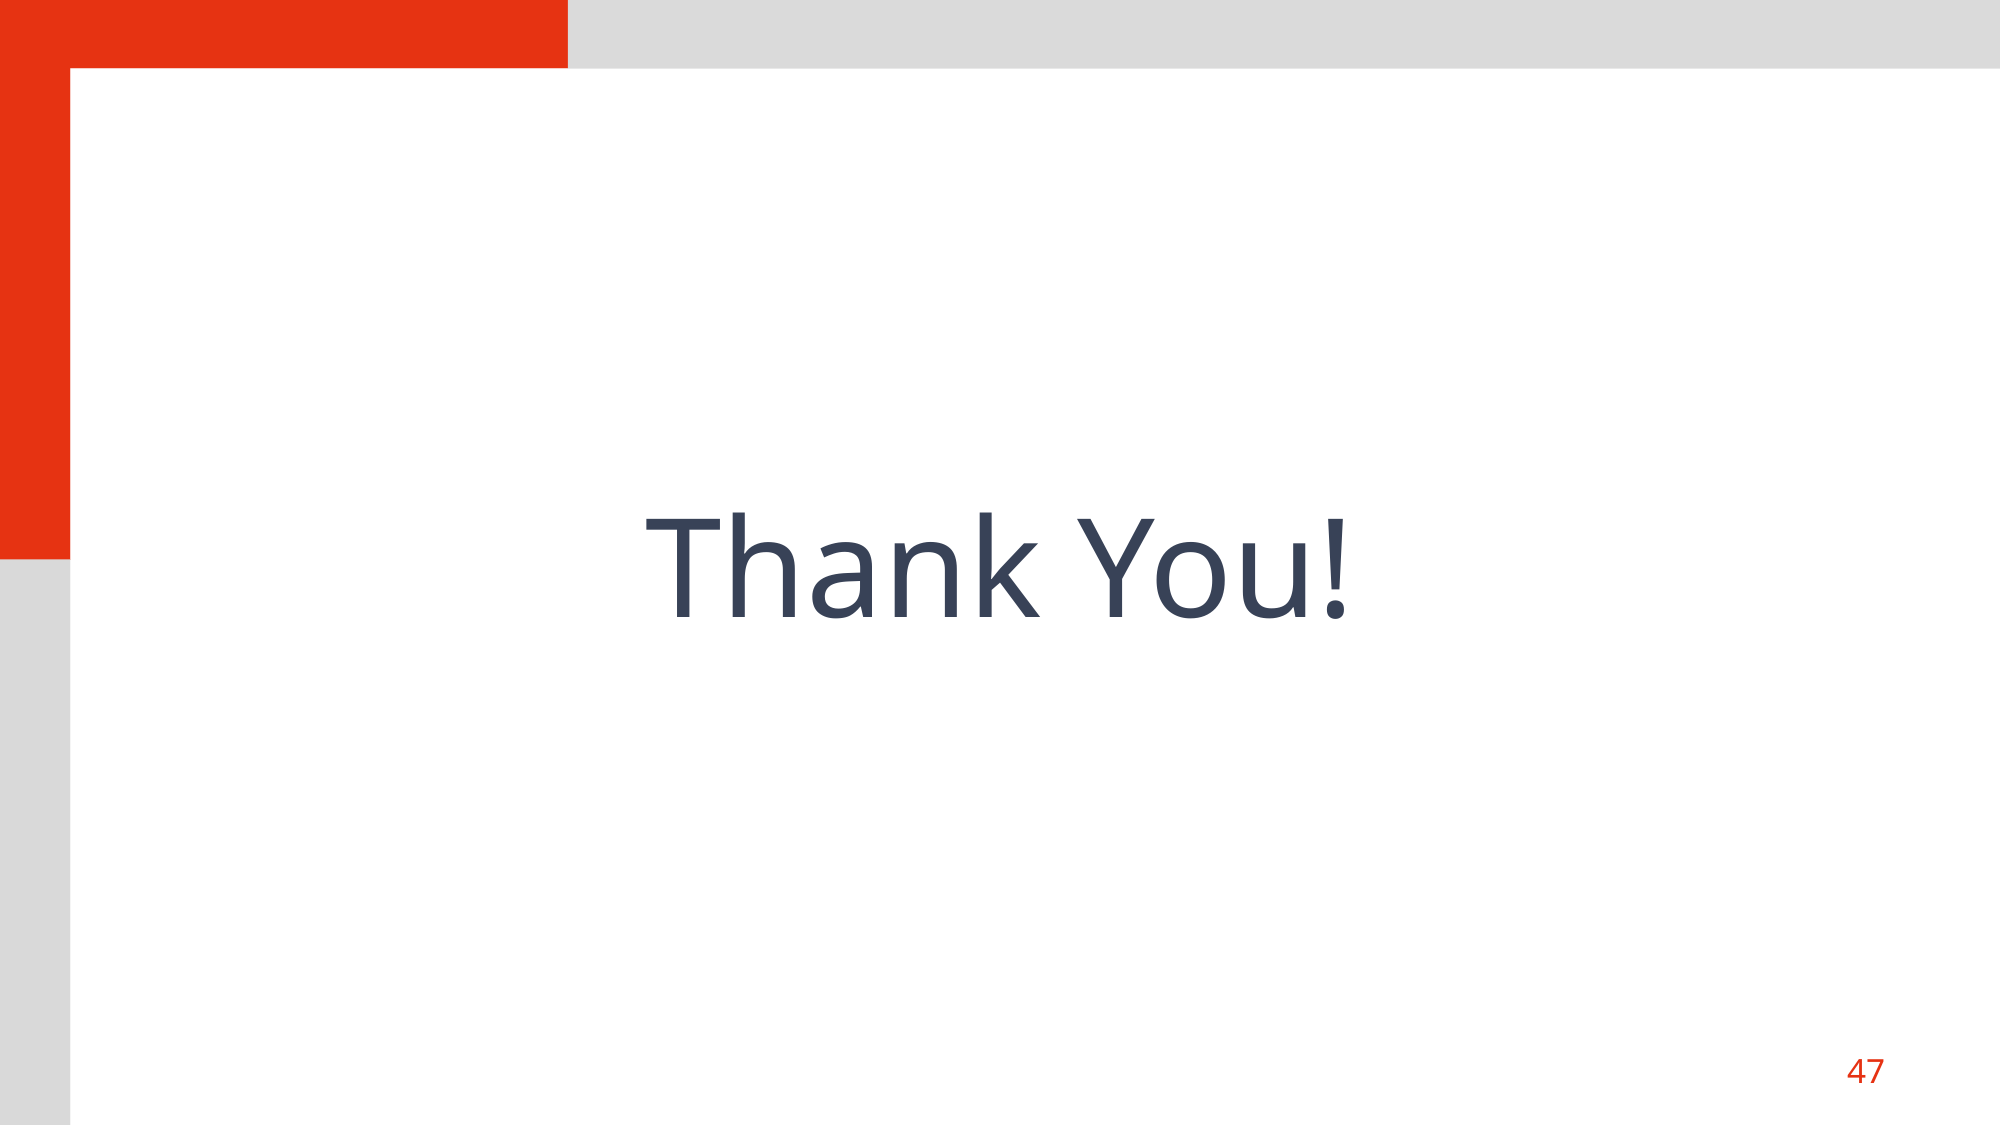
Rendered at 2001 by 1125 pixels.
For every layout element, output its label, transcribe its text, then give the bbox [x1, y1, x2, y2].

title Thank You! [99, 468, 1900, 657]
slide_number 47 [1433, 1042, 1900, 1103]
